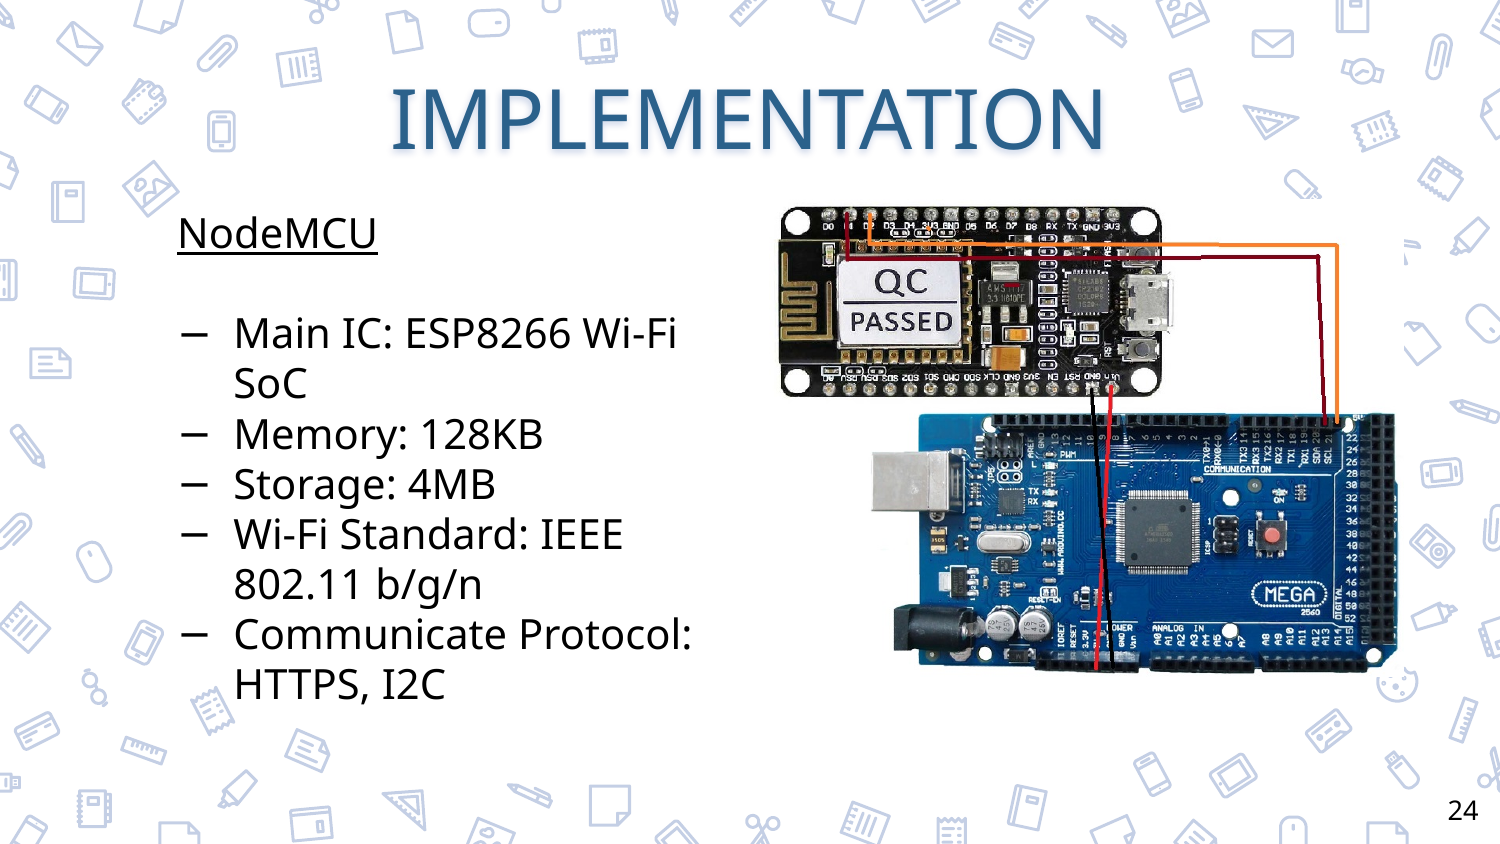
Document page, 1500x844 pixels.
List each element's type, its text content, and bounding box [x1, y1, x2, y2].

slide_number 24 [1403, 779, 1494, 844]
text_box NodeMCU Main IC: ESP8266 Wi-Fi SoC Memory: 128KB Storage: 4MB Wi-Fi Standard: IEEE 802.11 b/g/n Communicate Protocol: HTTPS, I2C [161, 199, 750, 760]
title IMPLEMENTATION [182, 58, 1318, 182]
picture [769, 199, 1404, 677]
